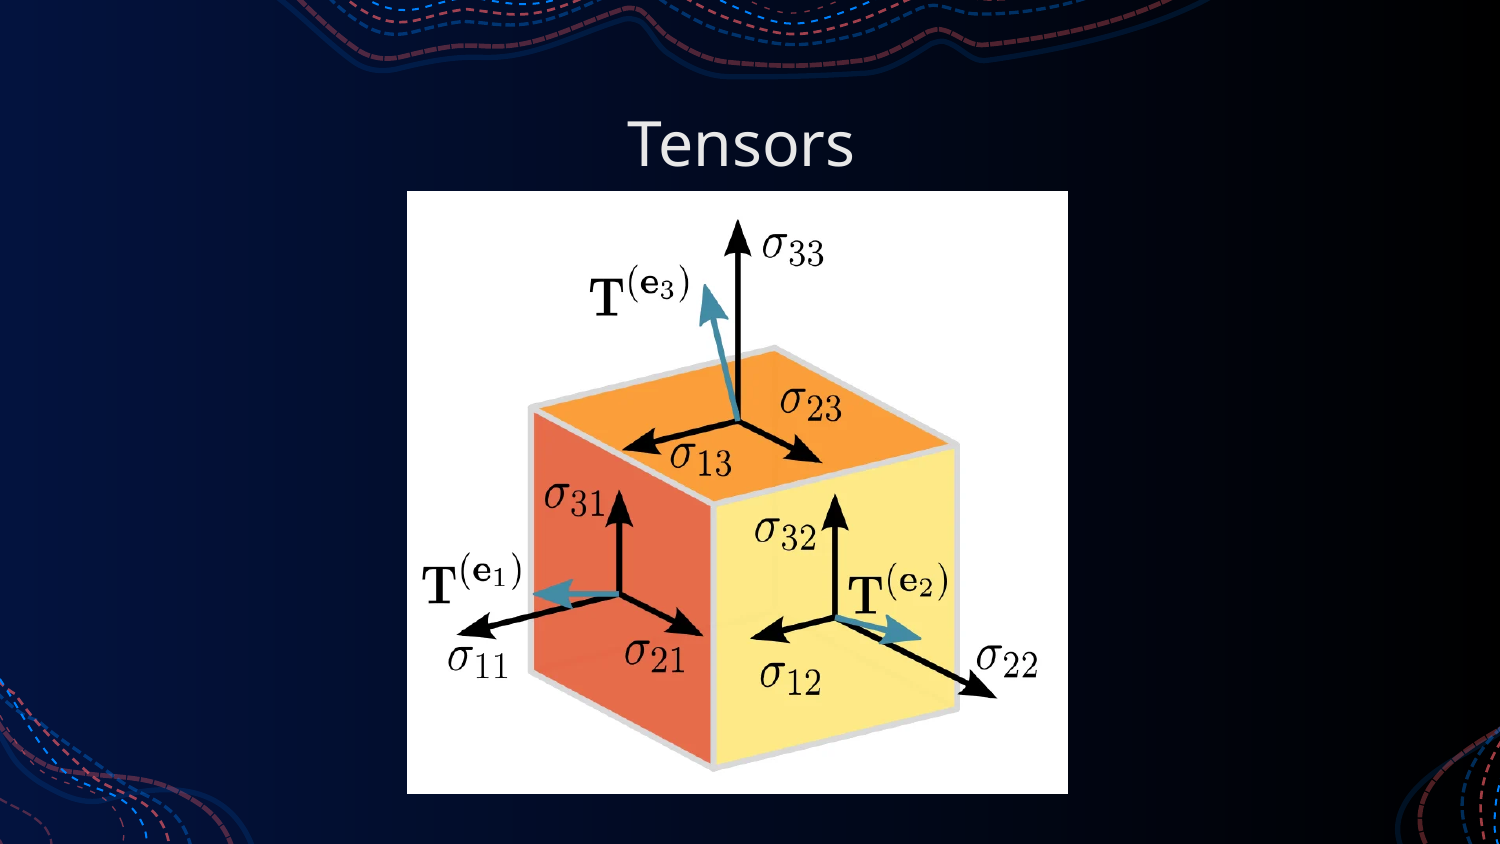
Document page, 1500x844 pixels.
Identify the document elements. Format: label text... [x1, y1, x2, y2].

title Tensors [118, 88, 1382, 192]
picture [406, 191, 1068, 794]
